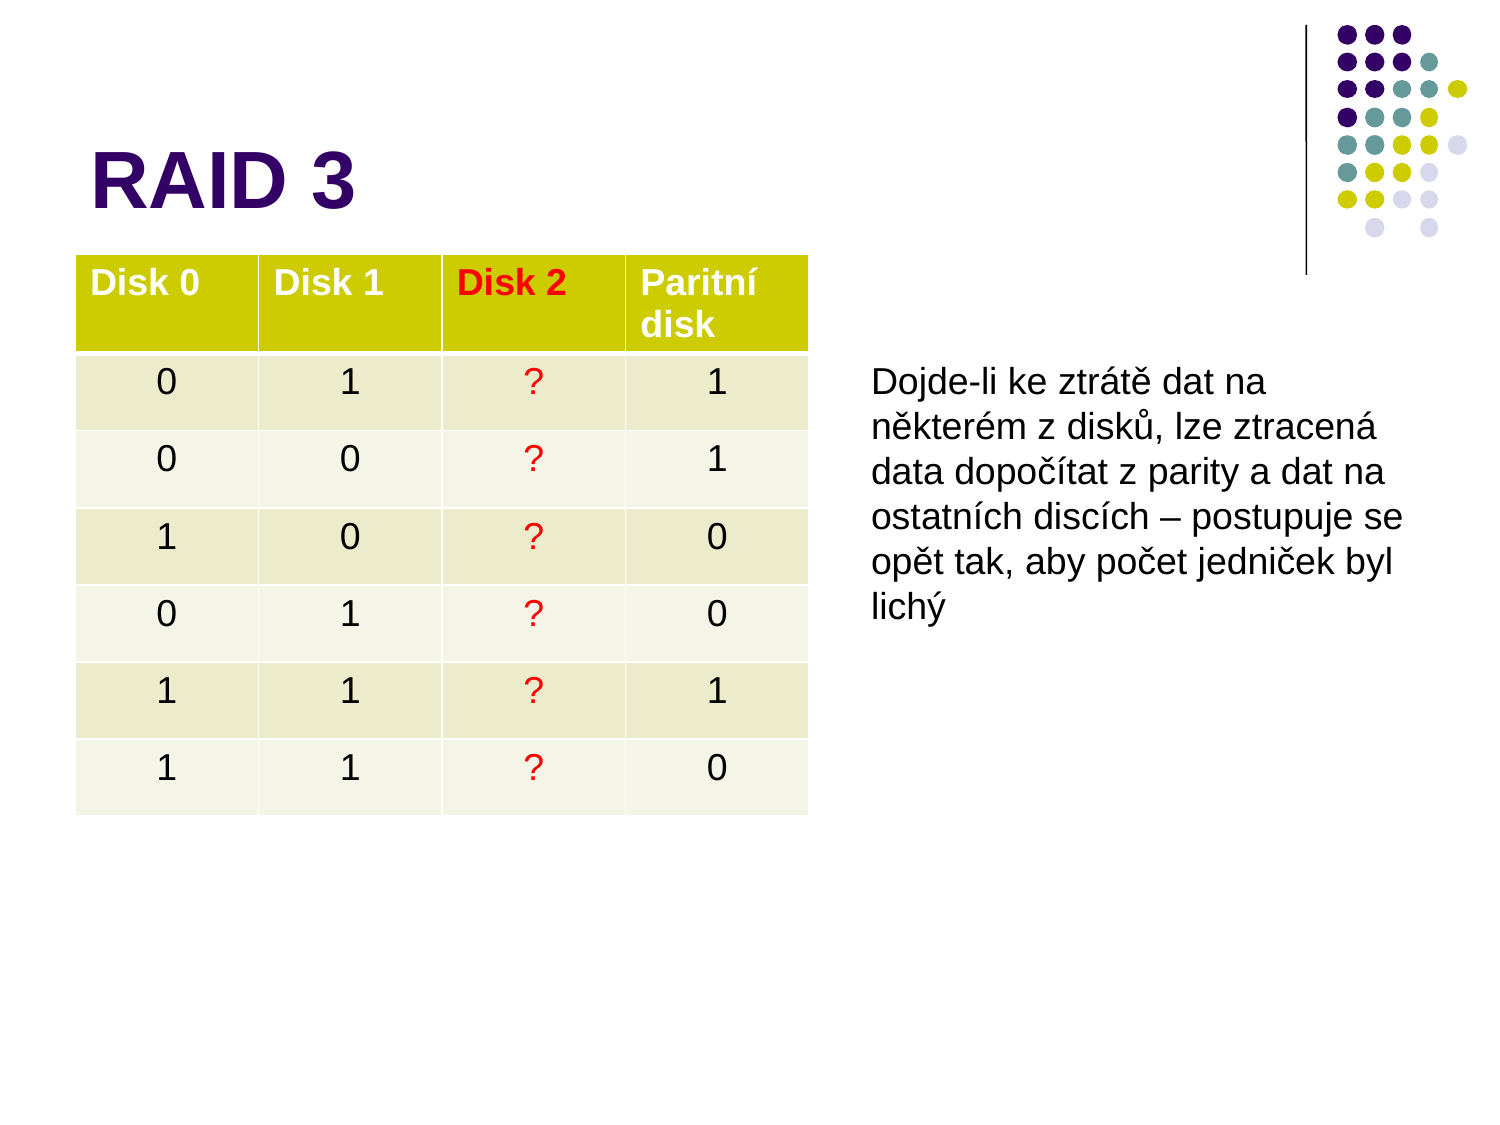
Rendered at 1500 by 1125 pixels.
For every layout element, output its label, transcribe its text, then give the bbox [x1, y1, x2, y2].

table_cell 0 [626, 586, 808, 661]
table_cell 1 [259, 663, 441, 738]
table_cell ? [443, 356, 625, 430]
table_cell 0 [626, 509, 808, 584]
table_cell ? [443, 663, 625, 738]
table_cell ? [443, 509, 625, 584]
table_cell 1 [76, 740, 258, 815]
table_cell ? [443, 431, 625, 507]
table_cell 1 [76, 663, 258, 738]
table_cell 1 [626, 663, 808, 738]
title RAID 3 [75, 20, 1313, 233]
table_cell ? [443, 740, 625, 815]
table_cell 1 [259, 586, 441, 661]
table_cell 0 [259, 509, 441, 584]
table_cell 1 [259, 356, 441, 430]
table_cell 0 [259, 431, 441, 507]
table_cell 0 [76, 431, 258, 507]
table_cell 1 [626, 431, 808, 507]
table_cell 1 [76, 509, 258, 584]
table_cell 0 [76, 356, 258, 430]
table_cell 1 [259, 740, 441, 815]
table_cell ? [443, 586, 625, 661]
table_header Paritní disk [626, 255, 808, 351]
table_header Disk 2 [443, 255, 625, 351]
table_header Disk 0 [76, 255, 258, 351]
text_box Dojde-li ke ztrátě dat na některém z disků, lze ztracená data dopočítat z parity a dat na ostatních discích – postupuje se opět tak, aby počet jedniček byl lichý [856, 349, 1424, 635]
table_cell 0 [626, 740, 808, 815]
table_cell 1 [626, 356, 808, 430]
table_header Disk 1 [259, 255, 441, 351]
table_cell 0 [76, 586, 258, 661]
